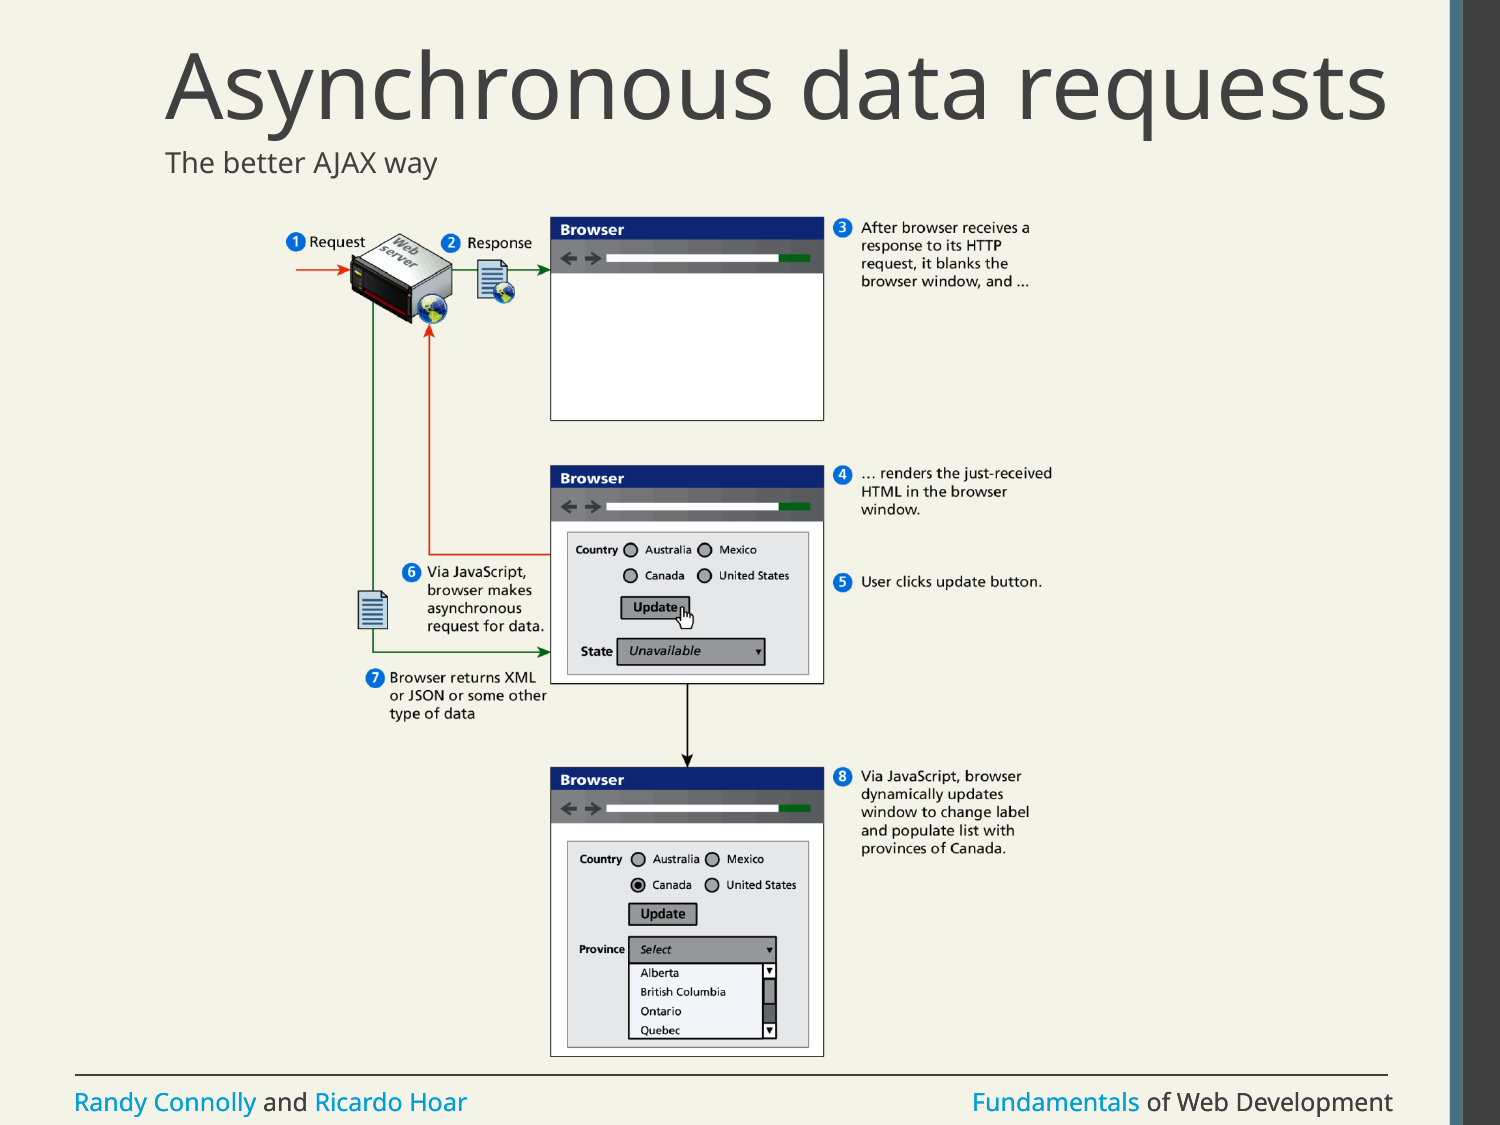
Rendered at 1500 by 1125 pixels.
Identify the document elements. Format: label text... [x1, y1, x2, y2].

list The better AJAX way [150, 137, 1200, 188]
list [74, 216, 1263, 1057]
title Asynchronous data requests [150, 20, 1425, 188]
